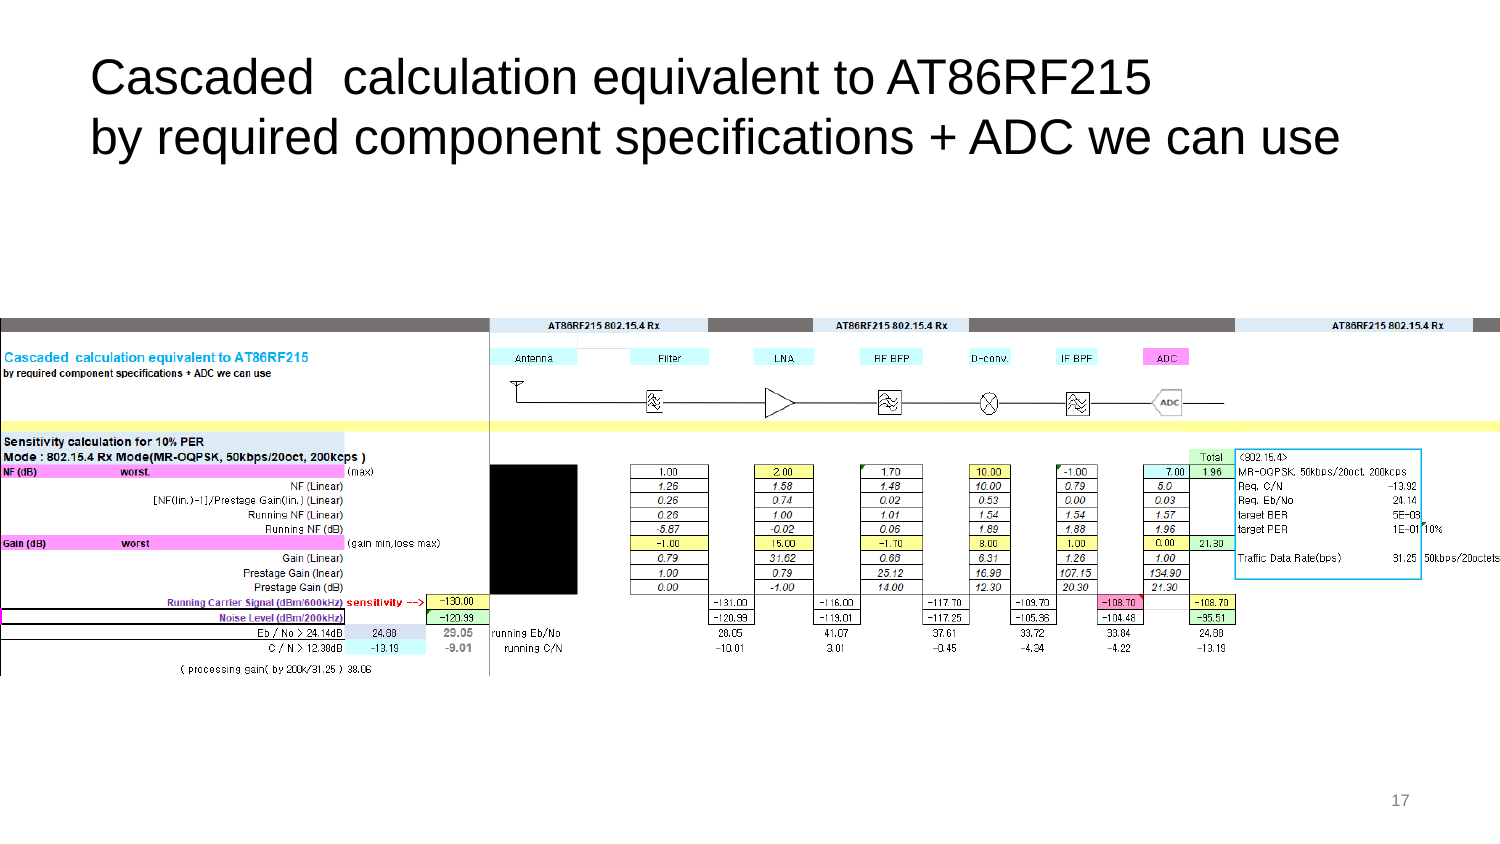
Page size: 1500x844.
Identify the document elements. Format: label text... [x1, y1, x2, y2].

title Cascaded calculation equivalent to AT86RF215 by required component specifications + ADC we can use [75, 33, 1425, 175]
slide_number 17 [1200, 782, 1425, 827]
picture [0, 318, 1500, 676]
